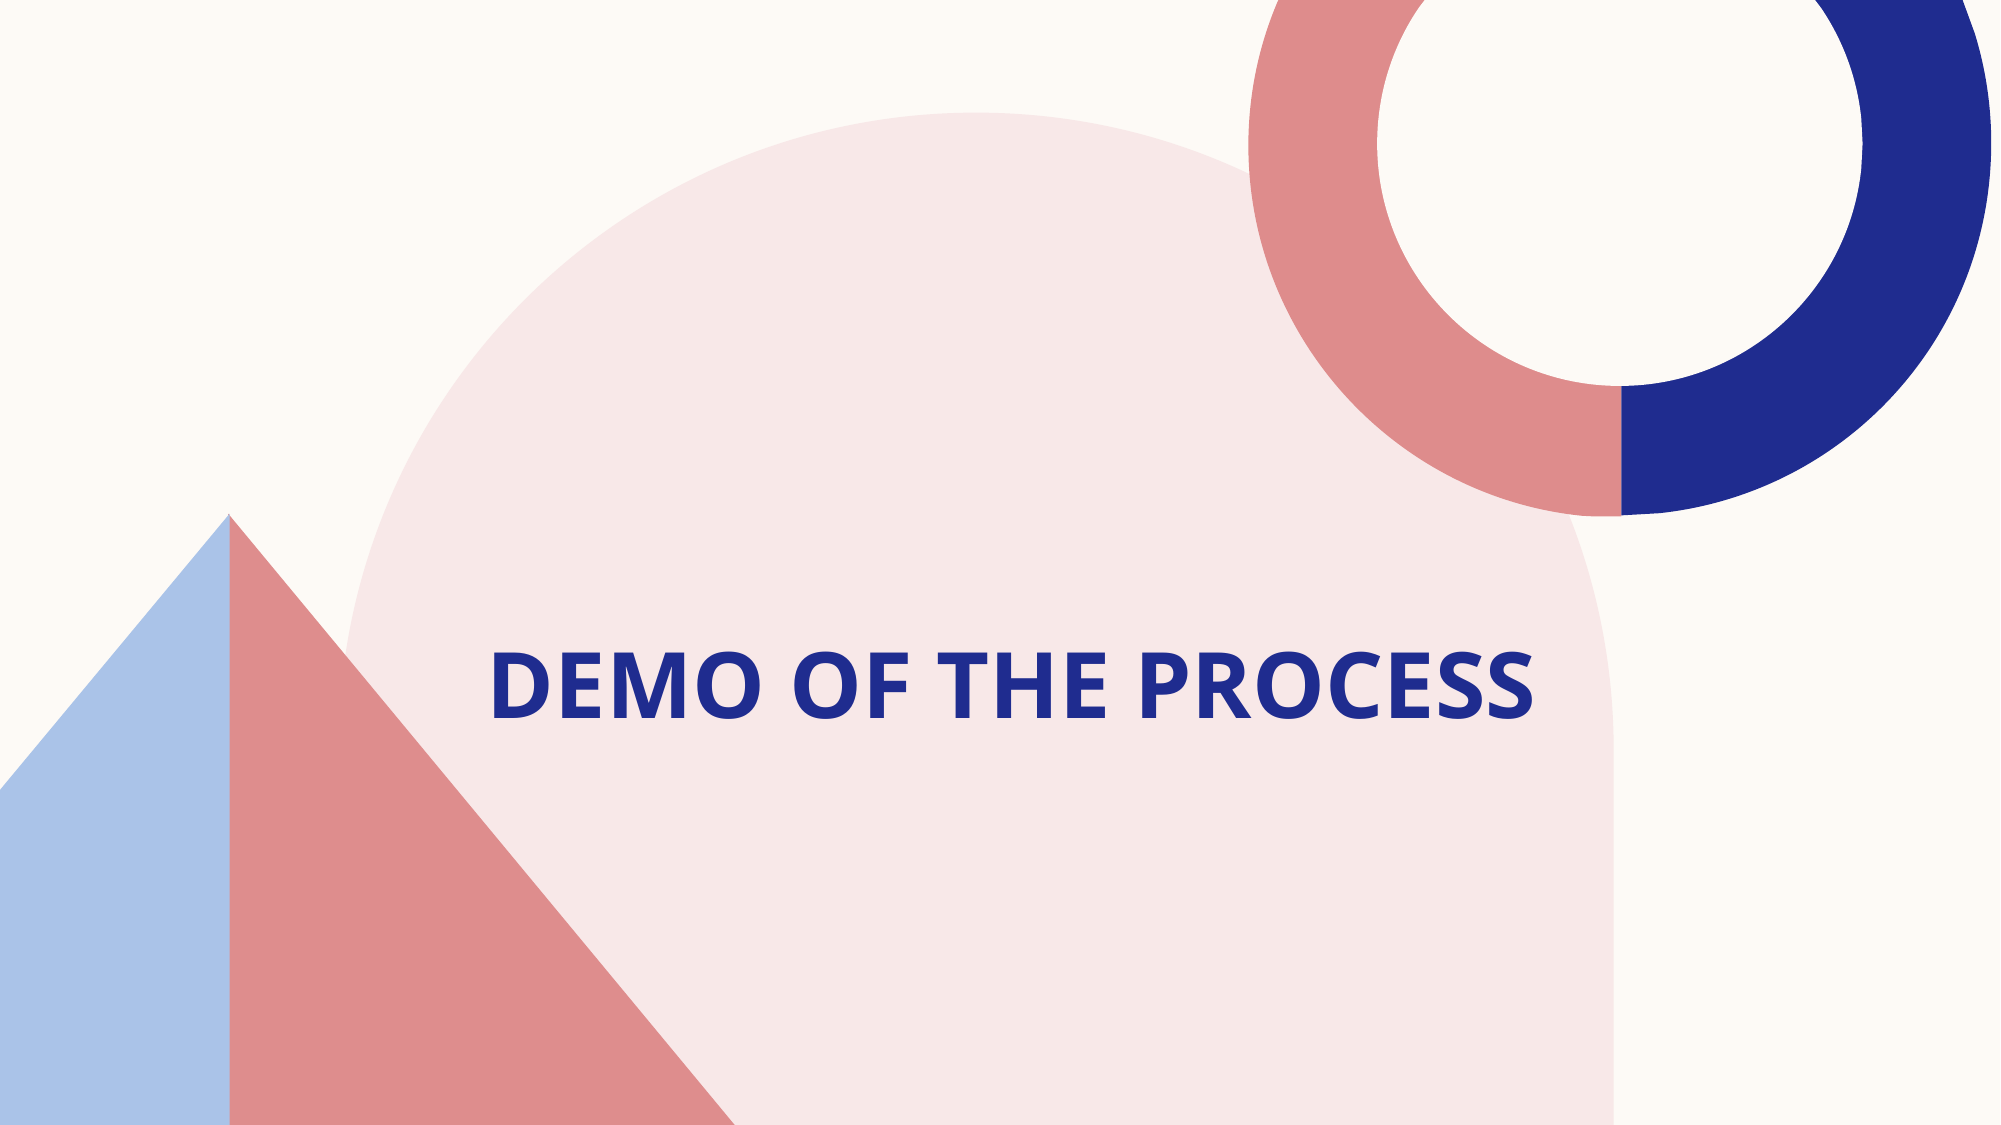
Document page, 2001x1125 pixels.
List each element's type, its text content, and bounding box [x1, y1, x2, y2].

title Demo of the process [420, 619, 1603, 746]
